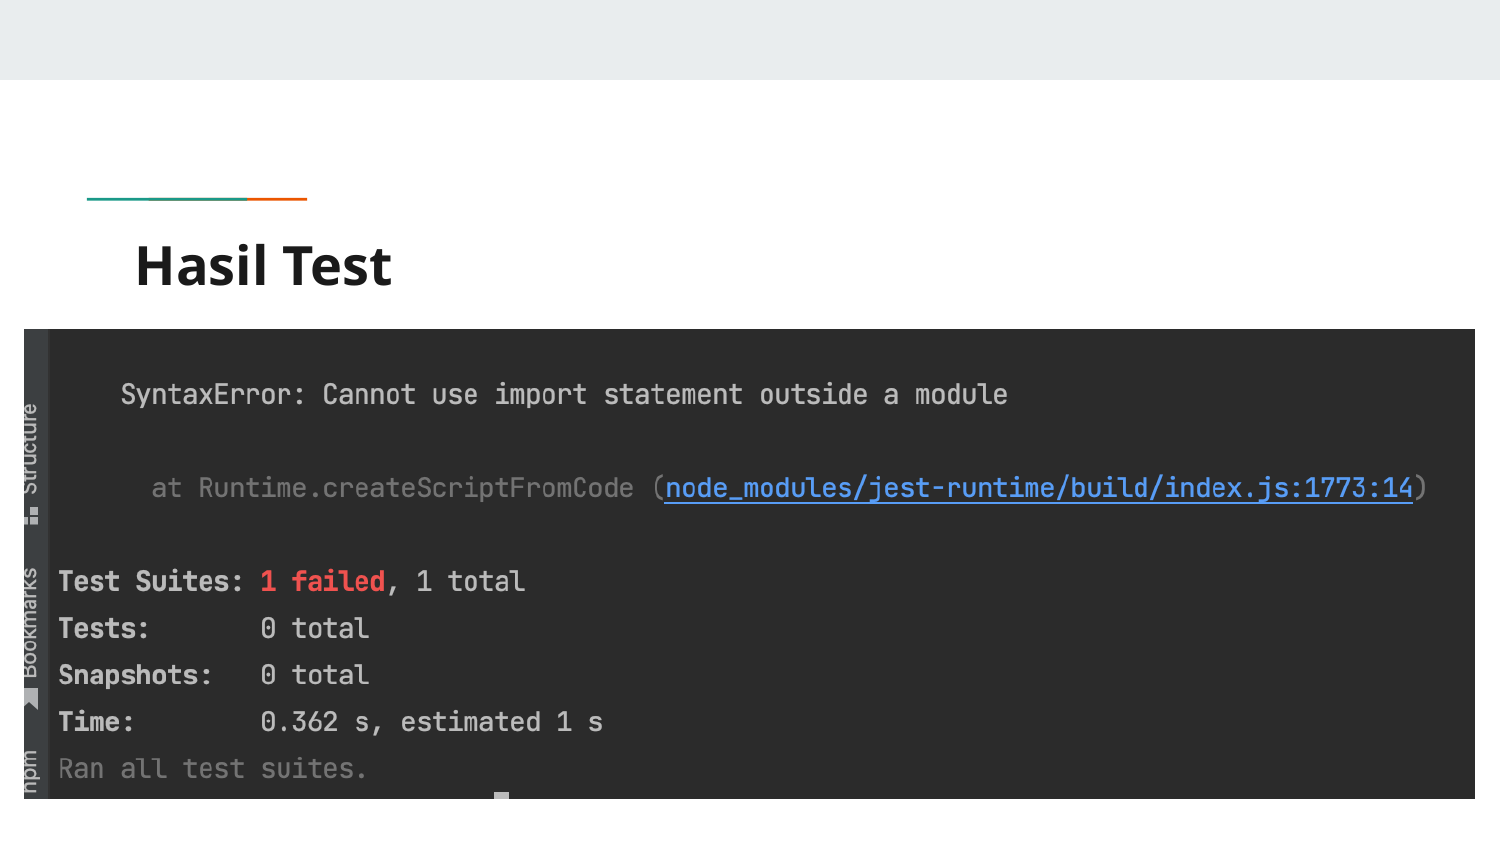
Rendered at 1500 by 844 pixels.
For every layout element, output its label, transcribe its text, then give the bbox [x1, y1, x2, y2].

picture [24, 328, 1476, 799]
title Hasil Test [119, 216, 1381, 305]
